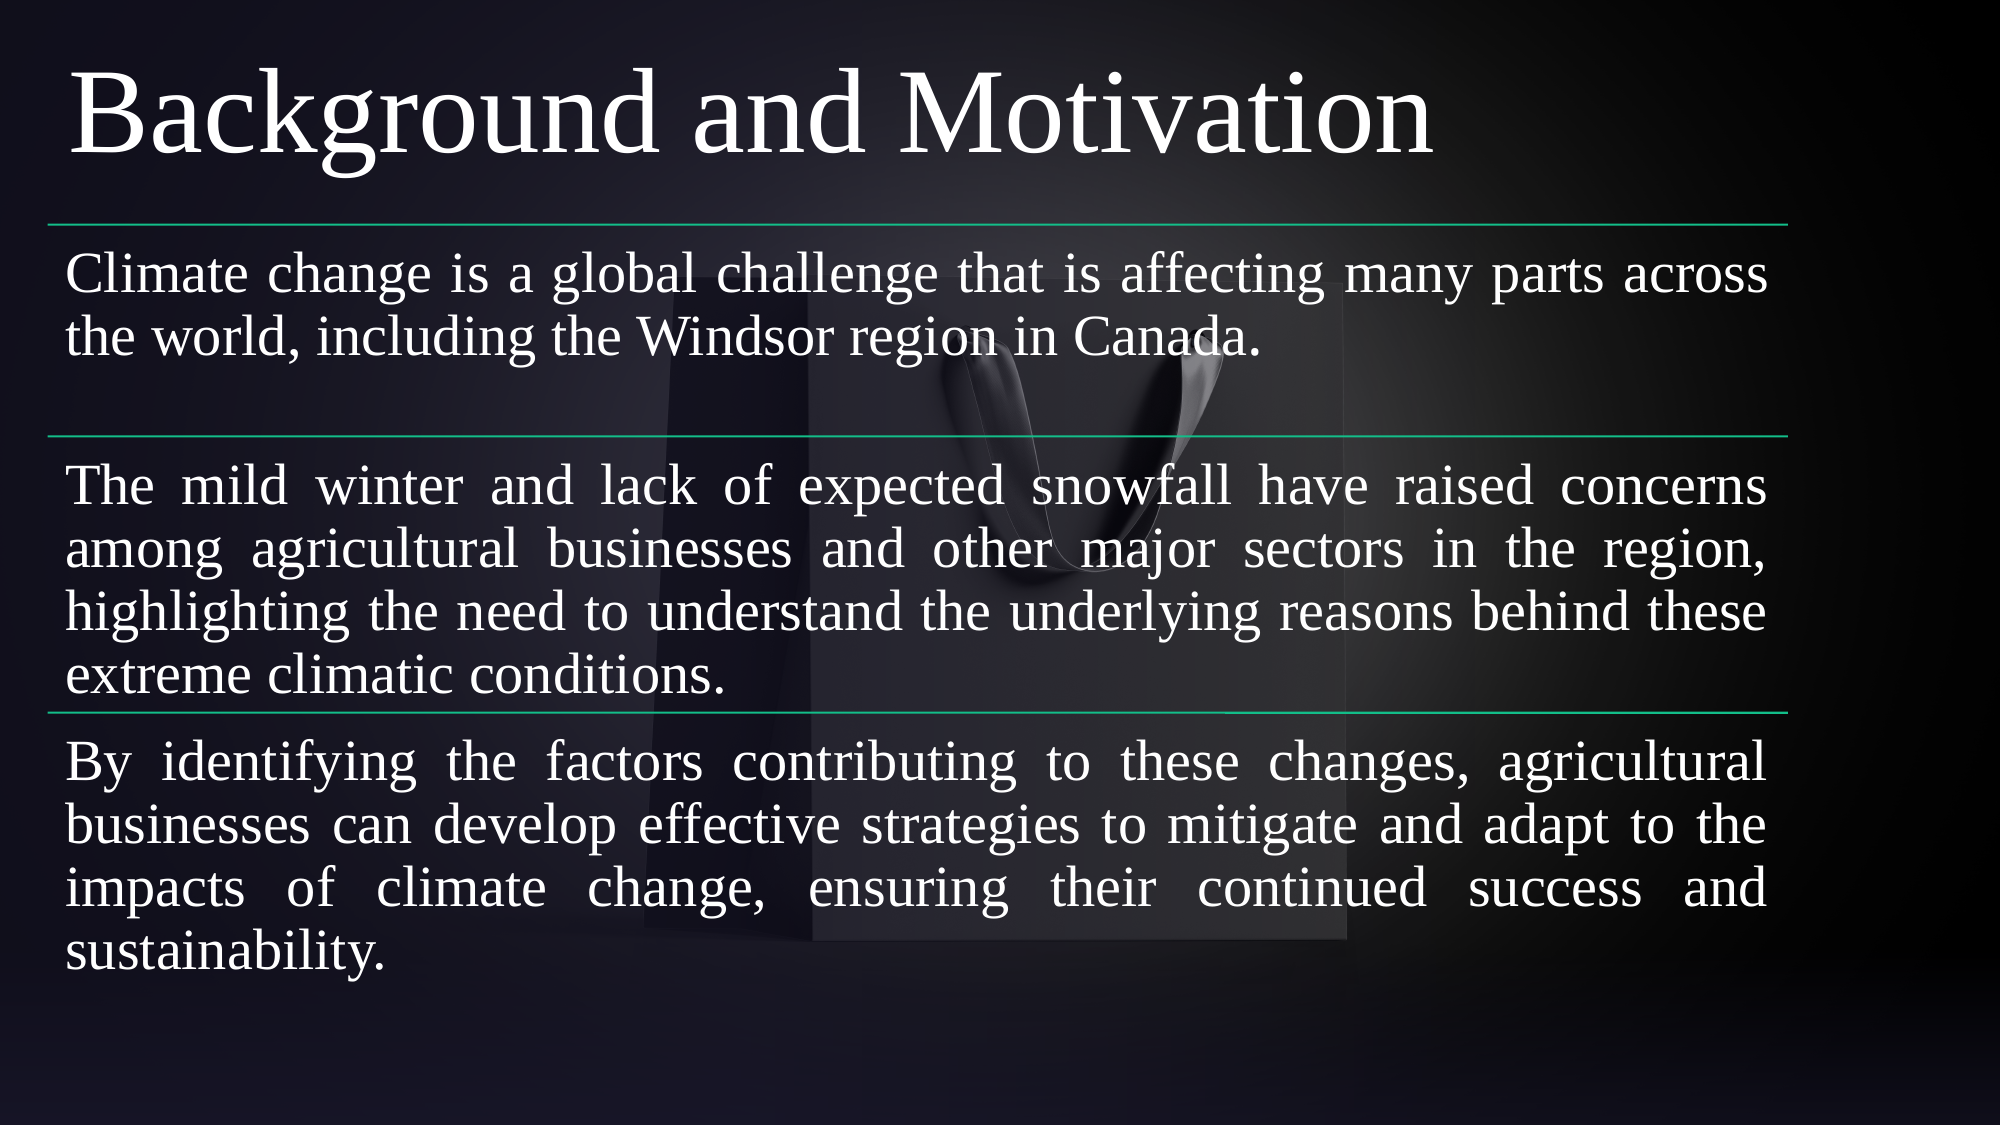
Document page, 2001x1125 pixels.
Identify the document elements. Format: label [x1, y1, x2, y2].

picture [0, 0, 2000, 1125]
text_box [47, 224, 1788, 1095]
